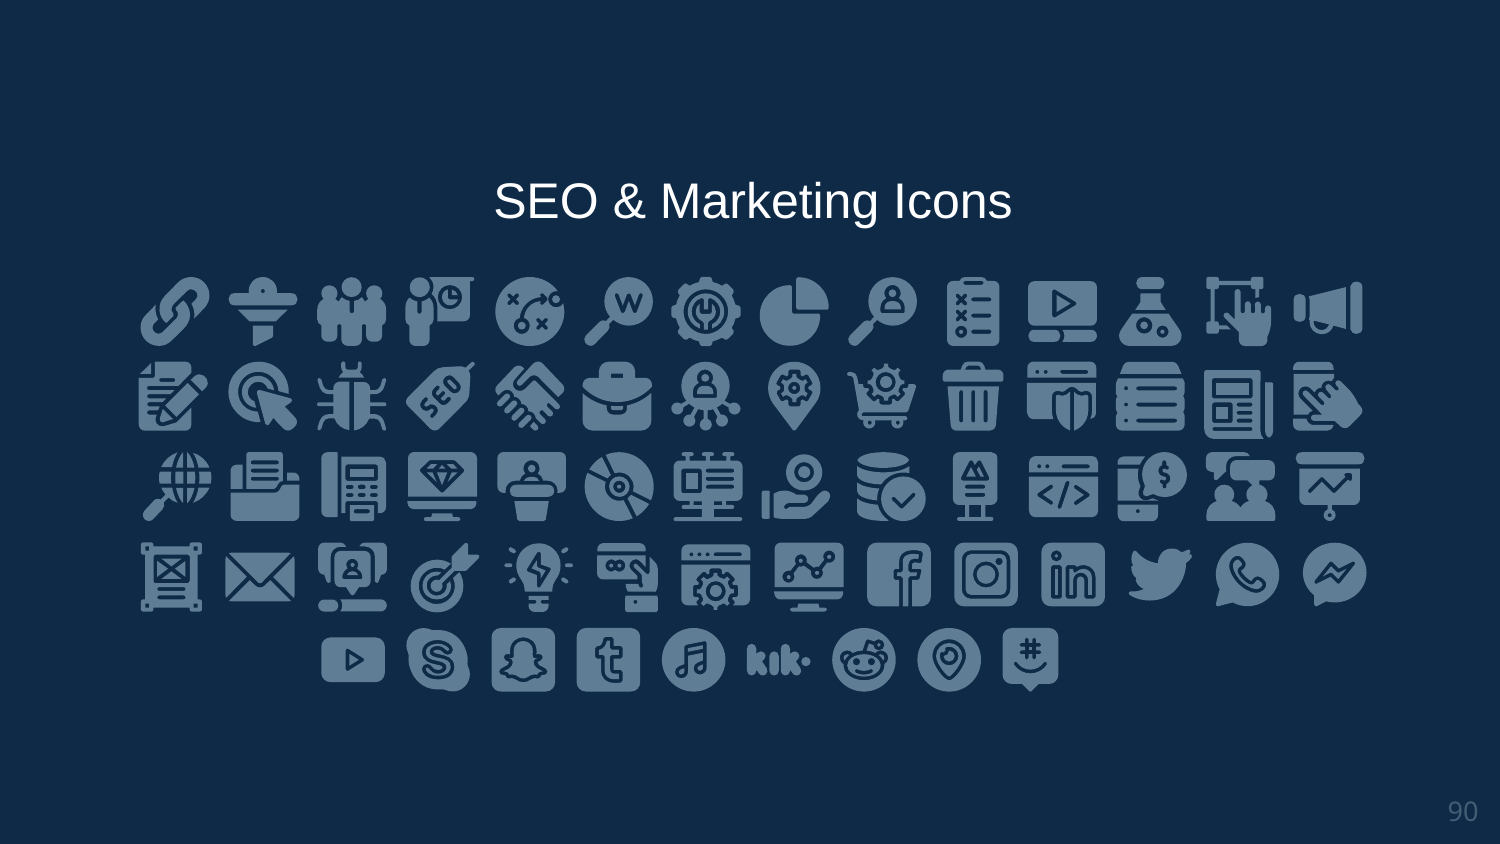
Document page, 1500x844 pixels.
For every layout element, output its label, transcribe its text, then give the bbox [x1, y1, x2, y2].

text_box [410, 542, 481, 613]
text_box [315, 361, 388, 432]
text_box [1026, 361, 1097, 431]
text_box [596, 542, 659, 613]
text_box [1026, 280, 1098, 343]
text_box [1215, 542, 1280, 607]
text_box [942, 361, 1004, 431]
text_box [773, 542, 844, 612]
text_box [1028, 455, 1099, 518]
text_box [952, 451, 998, 522]
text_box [230, 451, 300, 522]
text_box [320, 637, 386, 683]
text_box [584, 277, 653, 346]
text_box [495, 276, 565, 347]
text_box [138, 361, 212, 431]
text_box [576, 627, 641, 692]
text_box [491, 627, 556, 692]
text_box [761, 454, 831, 520]
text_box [1293, 281, 1363, 335]
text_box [759, 276, 829, 347]
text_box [946, 276, 1000, 347]
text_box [497, 451, 567, 522]
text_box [228, 361, 298, 431]
title SEO & Marketing Icons [175, 153, 1332, 233]
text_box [316, 276, 387, 347]
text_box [1293, 451, 1367, 522]
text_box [746, 643, 811, 676]
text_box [1292, 361, 1364, 431]
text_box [672, 451, 744, 522]
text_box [1115, 361, 1186, 431]
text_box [503, 542, 574, 613]
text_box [407, 451, 478, 522]
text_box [671, 276, 741, 347]
text_box [1128, 548, 1192, 601]
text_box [917, 627, 982, 692]
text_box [138, 276, 212, 347]
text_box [671, 361, 741, 431]
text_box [494, 361, 566, 431]
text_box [582, 361, 653, 431]
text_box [954, 542, 1019, 607]
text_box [680, 544, 751, 611]
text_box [1117, 451, 1188, 522]
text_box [1203, 352, 1274, 440]
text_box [140, 542, 203, 612]
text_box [866, 542, 931, 607]
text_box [226, 276, 300, 347]
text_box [767, 361, 821, 431]
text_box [320, 451, 387, 522]
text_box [405, 361, 476, 431]
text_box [831, 627, 897, 692]
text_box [661, 627, 726, 692]
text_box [856, 451, 927, 522]
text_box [406, 627, 471, 692]
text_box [1206, 276, 1272, 347]
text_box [584, 451, 654, 522]
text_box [405, 276, 476, 347]
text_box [1002, 627, 1059, 692]
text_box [846, 363, 917, 429]
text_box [845, 276, 918, 347]
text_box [1302, 542, 1367, 607]
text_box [225, 552, 295, 602]
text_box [317, 542, 388, 612]
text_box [1116, 276, 1185, 347]
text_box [1205, 451, 1276, 522]
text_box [142, 451, 212, 522]
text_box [1041, 542, 1106, 607]
slide_number ‹#› [1403, 779, 1494, 844]
